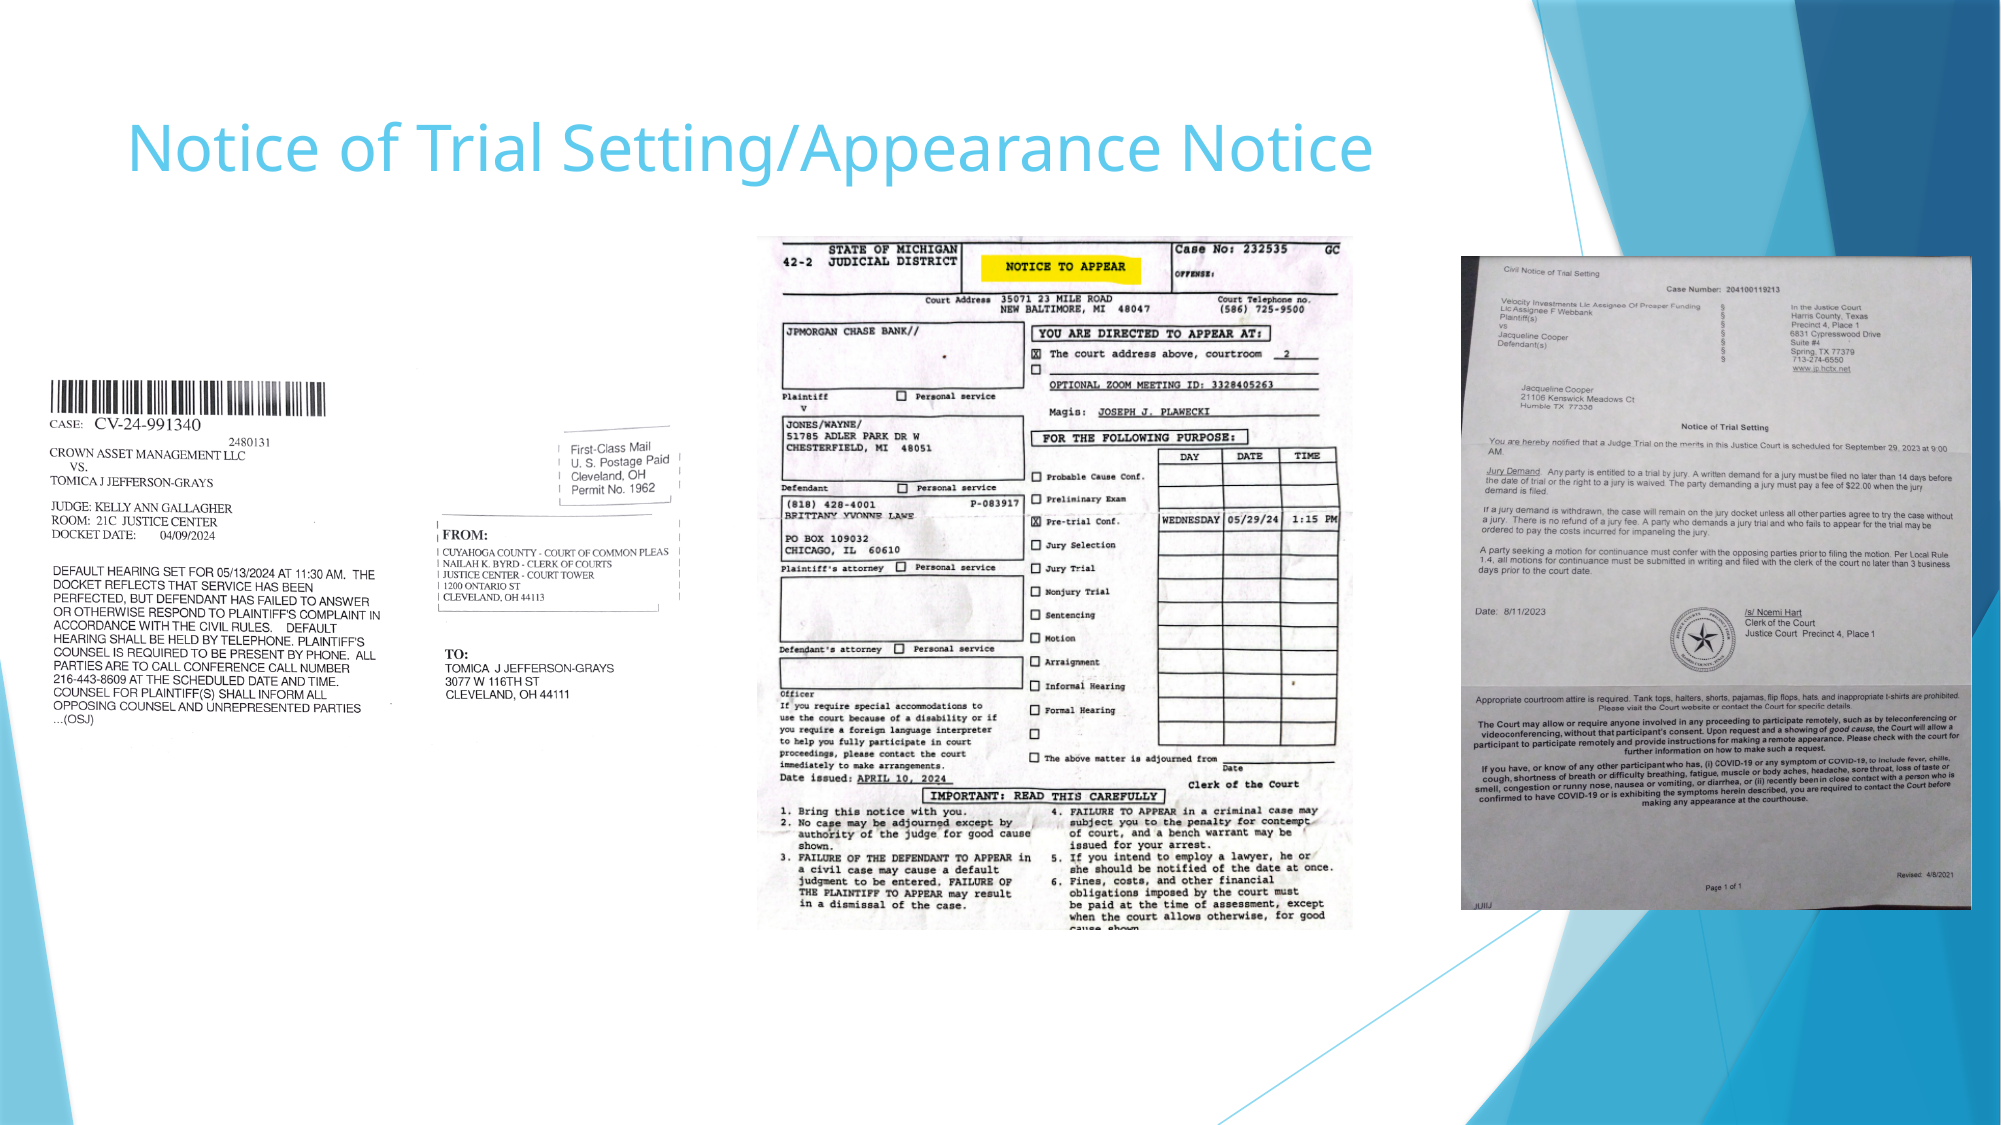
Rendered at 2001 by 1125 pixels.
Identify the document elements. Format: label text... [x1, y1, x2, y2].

picture [1460, 255, 1973, 910]
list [21, 357, 740, 757]
title Notice of Trial Setting/Appearance Notice [111, 99, 1522, 317]
picture [756, 235, 1353, 930]
